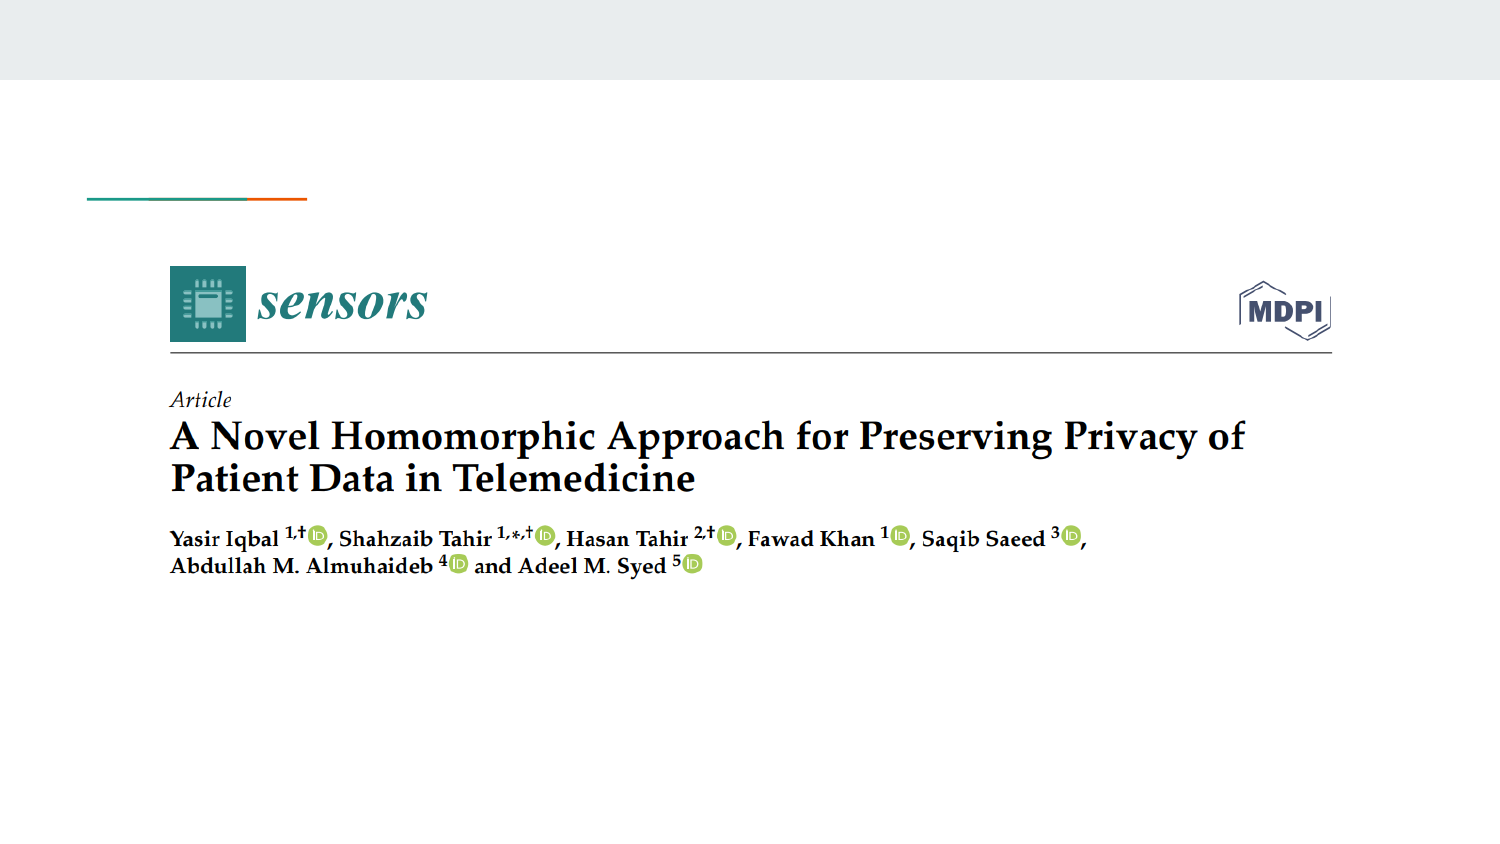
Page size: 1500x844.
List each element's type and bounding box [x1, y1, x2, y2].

picture [167, 256, 1333, 588]
